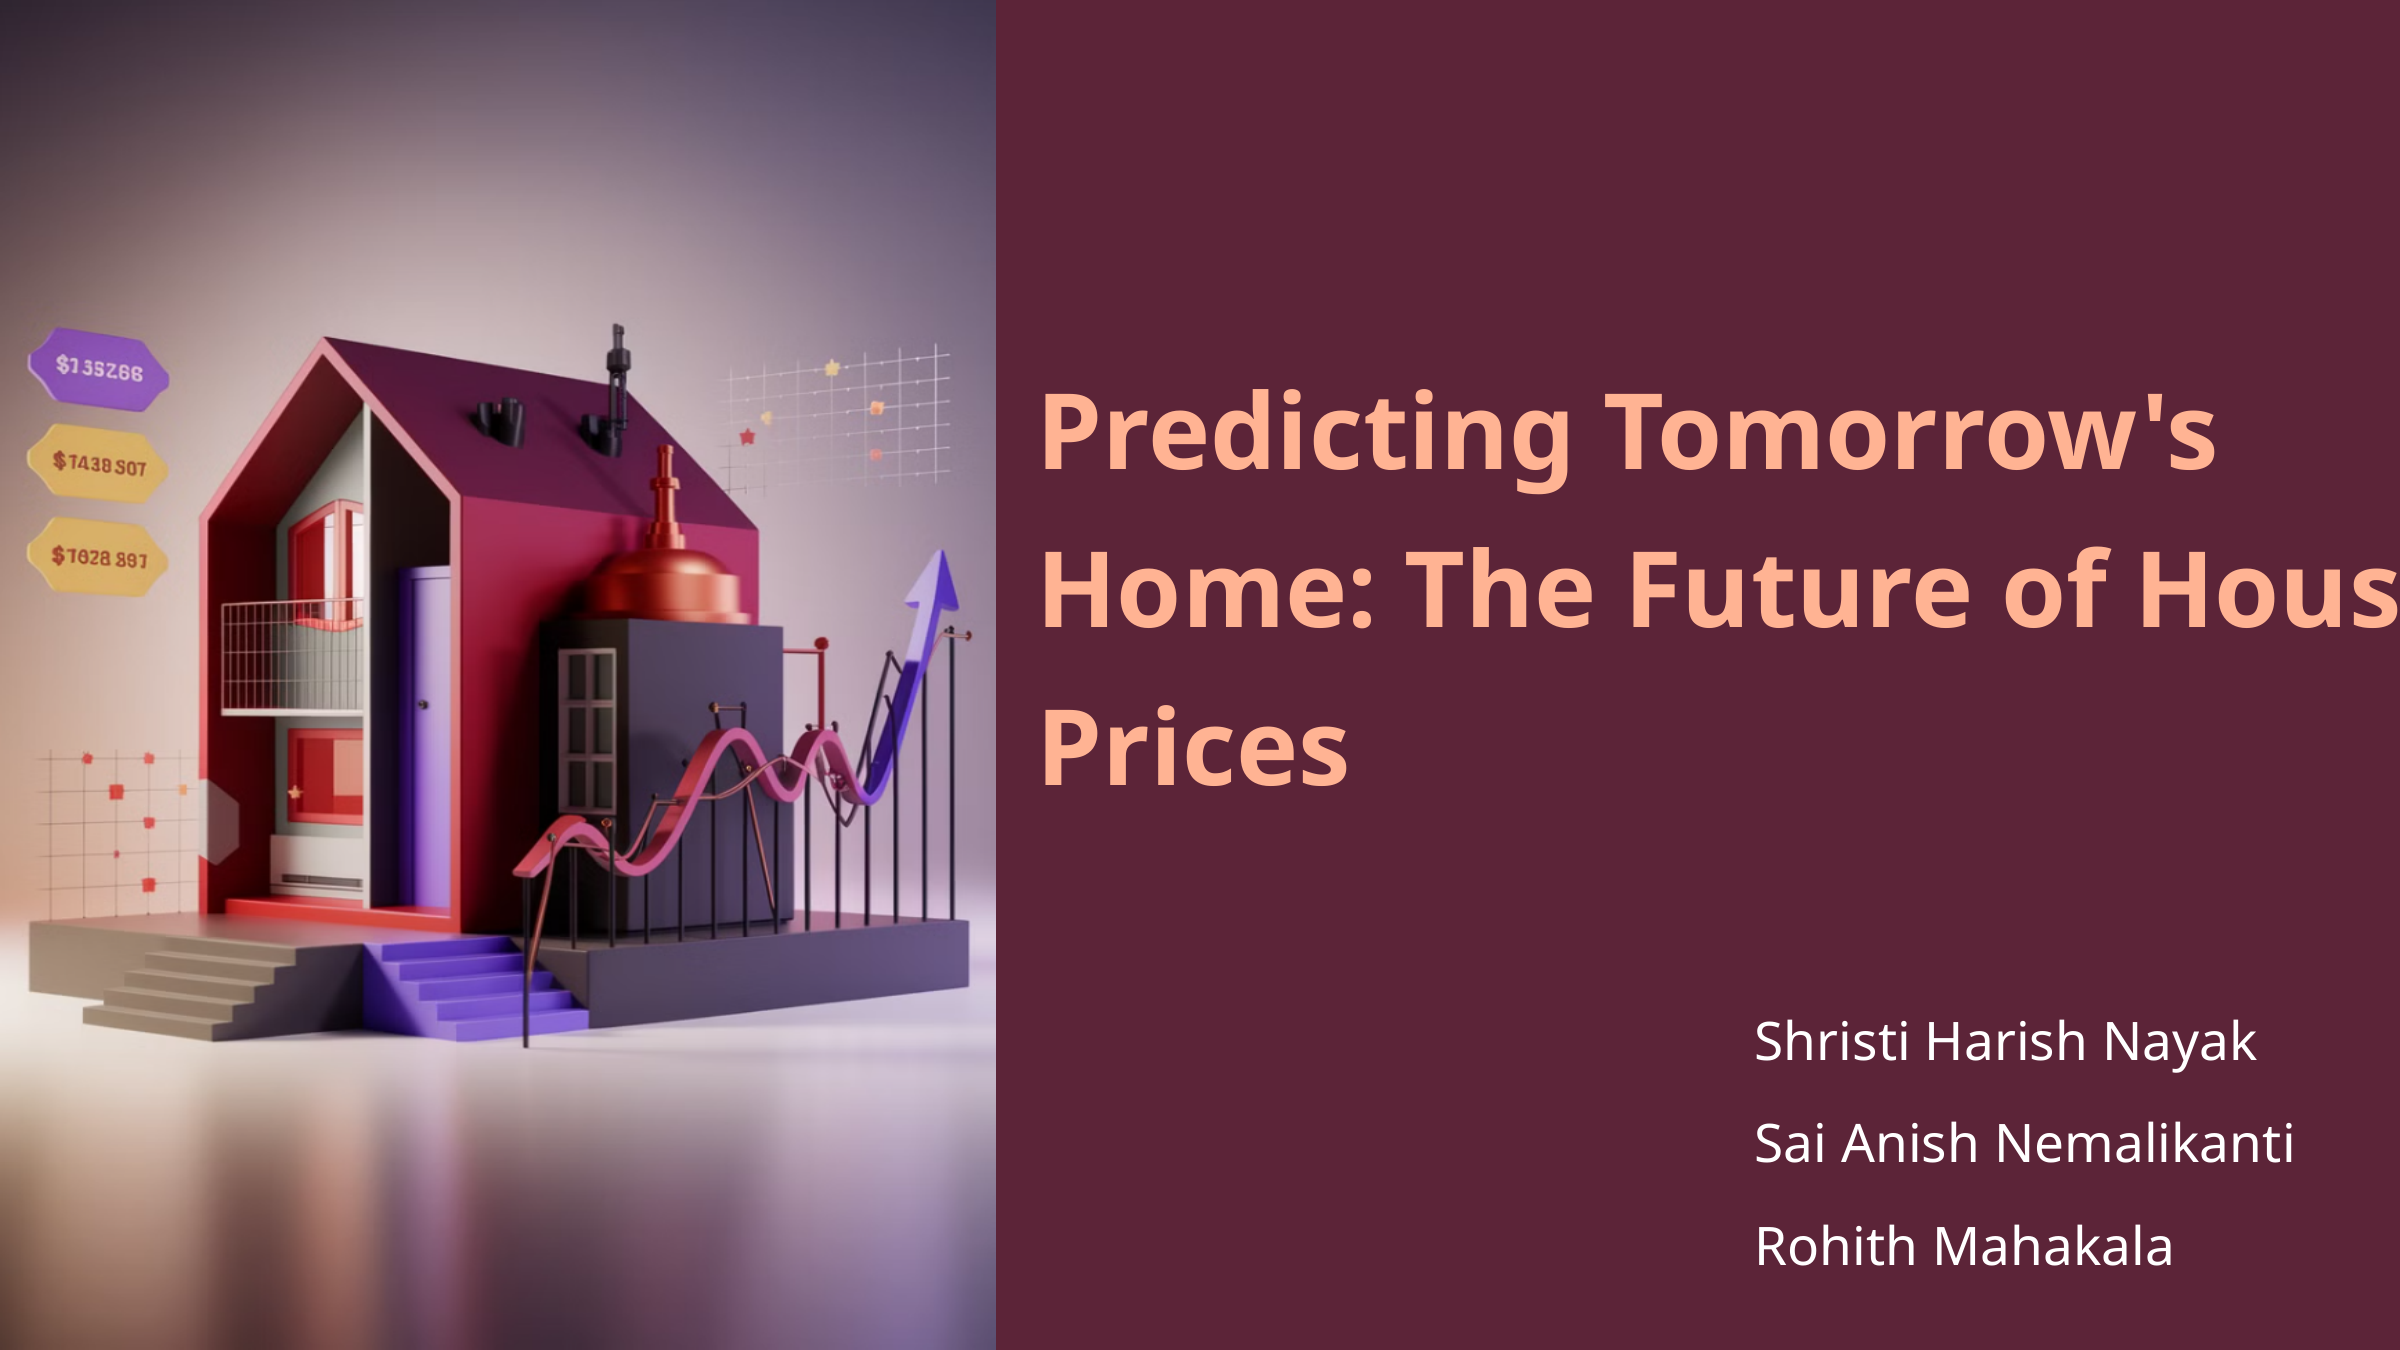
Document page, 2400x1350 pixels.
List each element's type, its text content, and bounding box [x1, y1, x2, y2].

text_box Shristi Harish Nayak Sai Anish Nemalikanti Rohith Mahakala [1754, 969, 2400, 1251]
text_box Predicting Tomorrow's Home: The Future of House Prices [1036, 332, 2400, 905]
picture [0, 0, 996, 1350]
